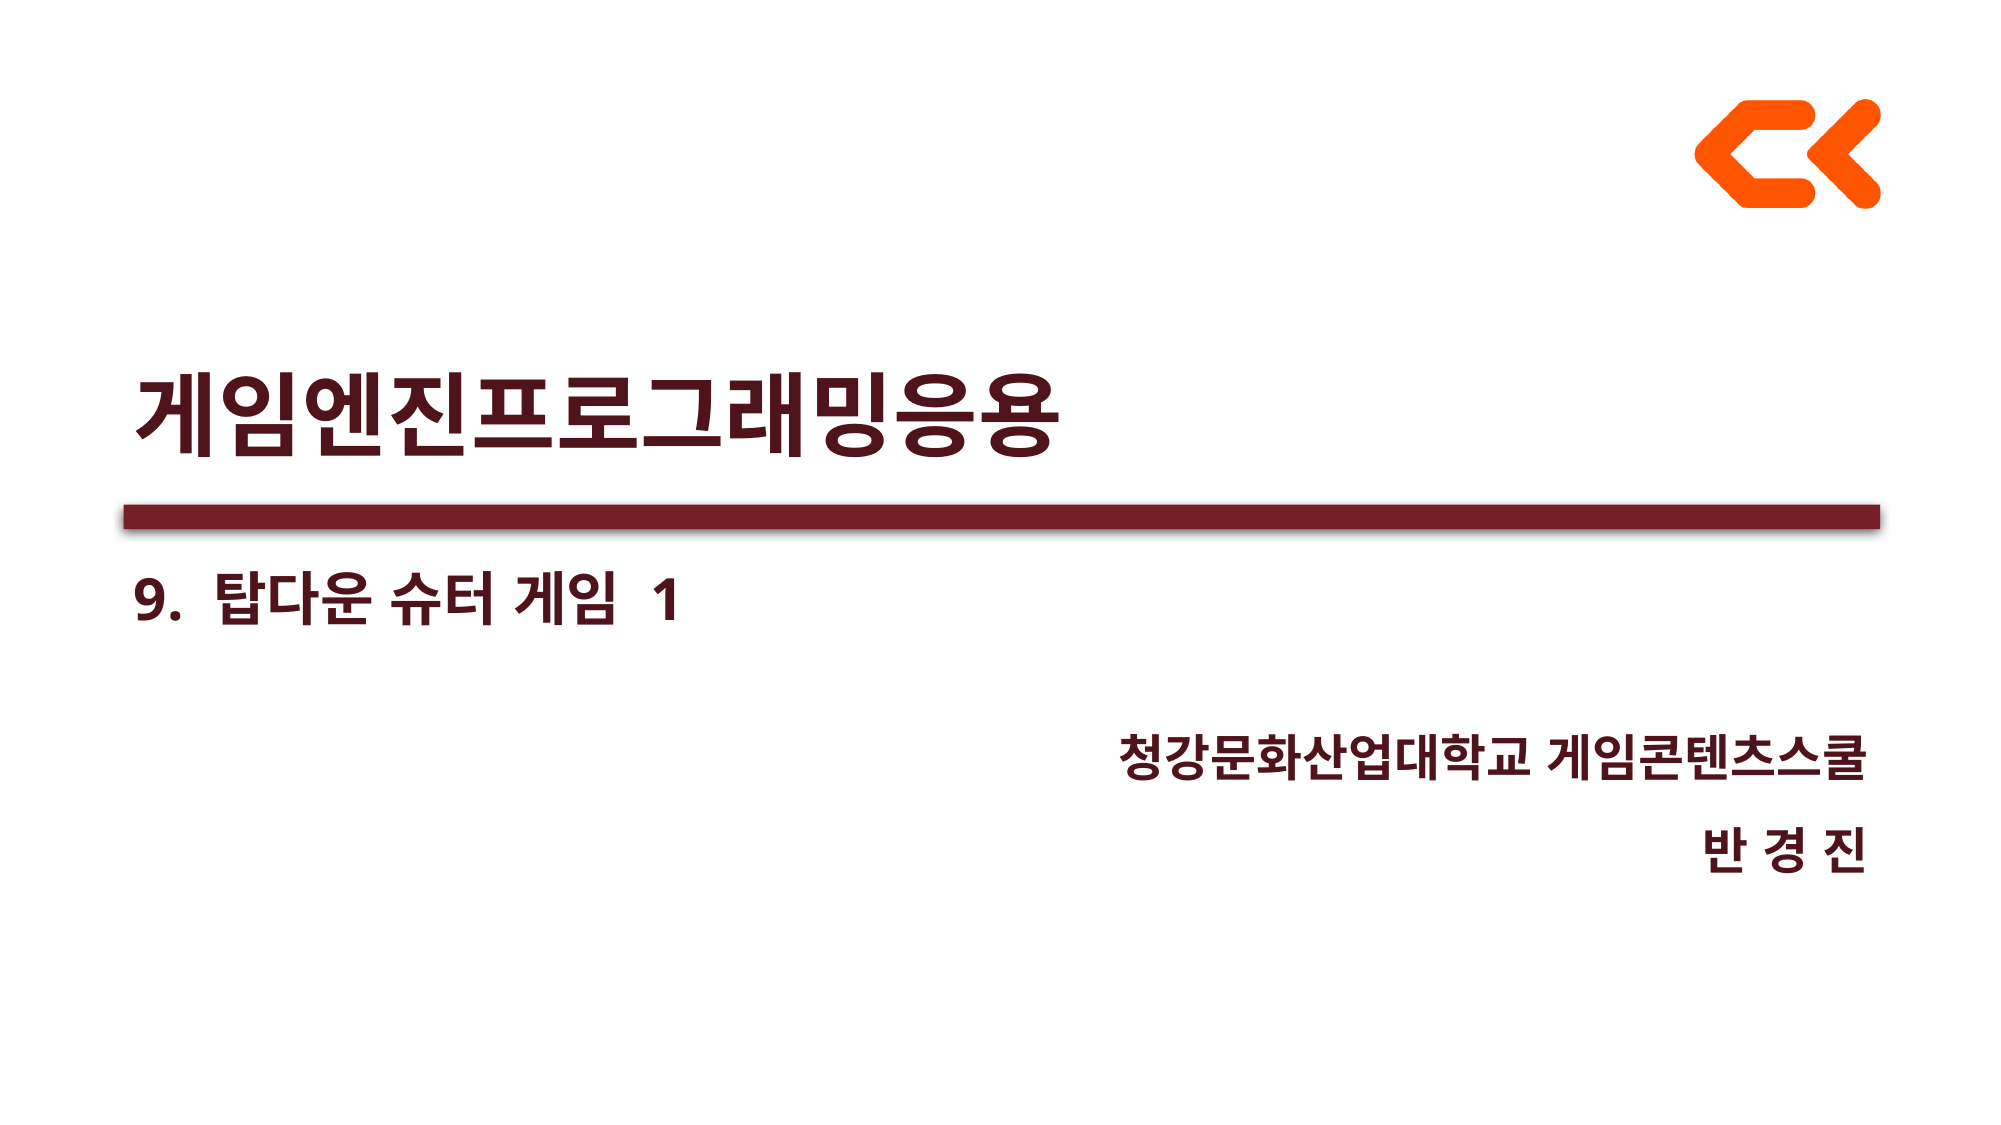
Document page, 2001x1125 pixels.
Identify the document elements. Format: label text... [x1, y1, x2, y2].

text_box 반 경 진 [982, 794, 1884, 888]
list 9. 탑다운 슈터 게임 1 [119, 562, 867, 636]
title 게임엔진프로그래밍응용 [119, 363, 1106, 492]
picture [1694, 99, 1881, 209]
list 청강문화산업대학교 게임콘텐츠스쿨 [1017, 700, 1884, 794]
